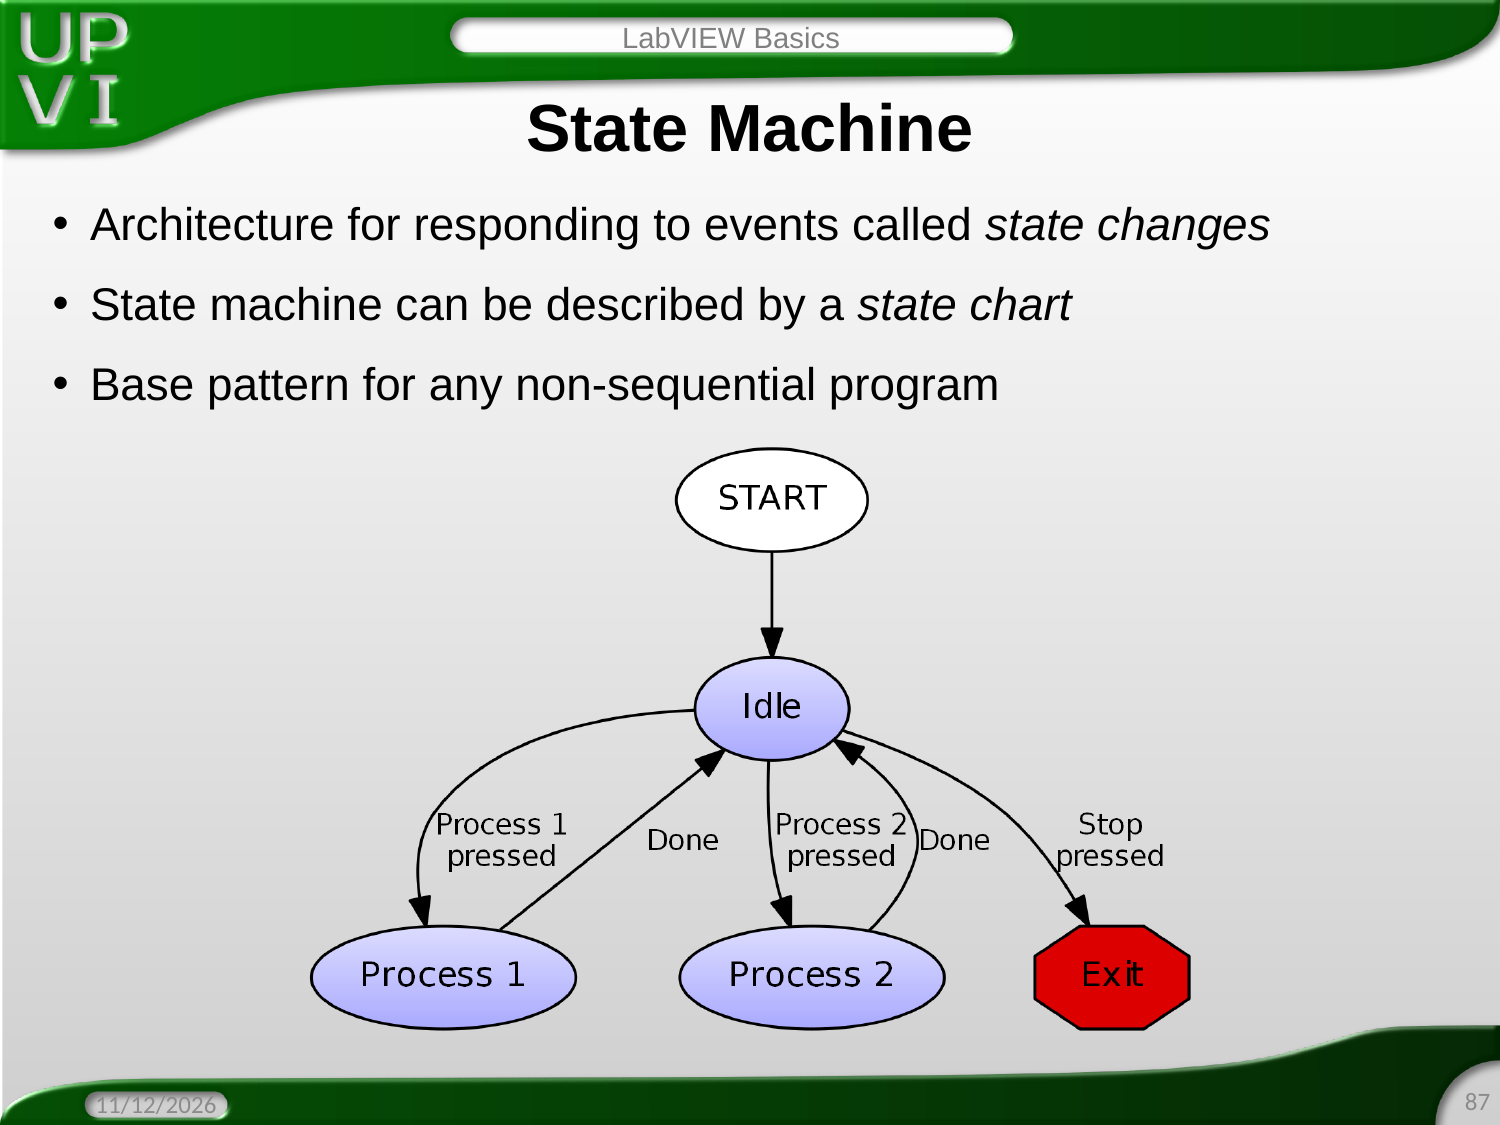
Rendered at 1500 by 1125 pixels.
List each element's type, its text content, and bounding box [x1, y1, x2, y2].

list Architecture for responding to events called state changes State machine can be described by a state chart Base pattern for any non-sequential program [37, 187, 1463, 1063]
picture [0, 0, 1500, 1125]
title State Machine [75, 75, 1425, 175]
slide_number 87 [1155, 1069, 1500, 1125]
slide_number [75, 1073, 238, 1125]
footer LabVIEW Basics [450, 6, 1013, 67]
